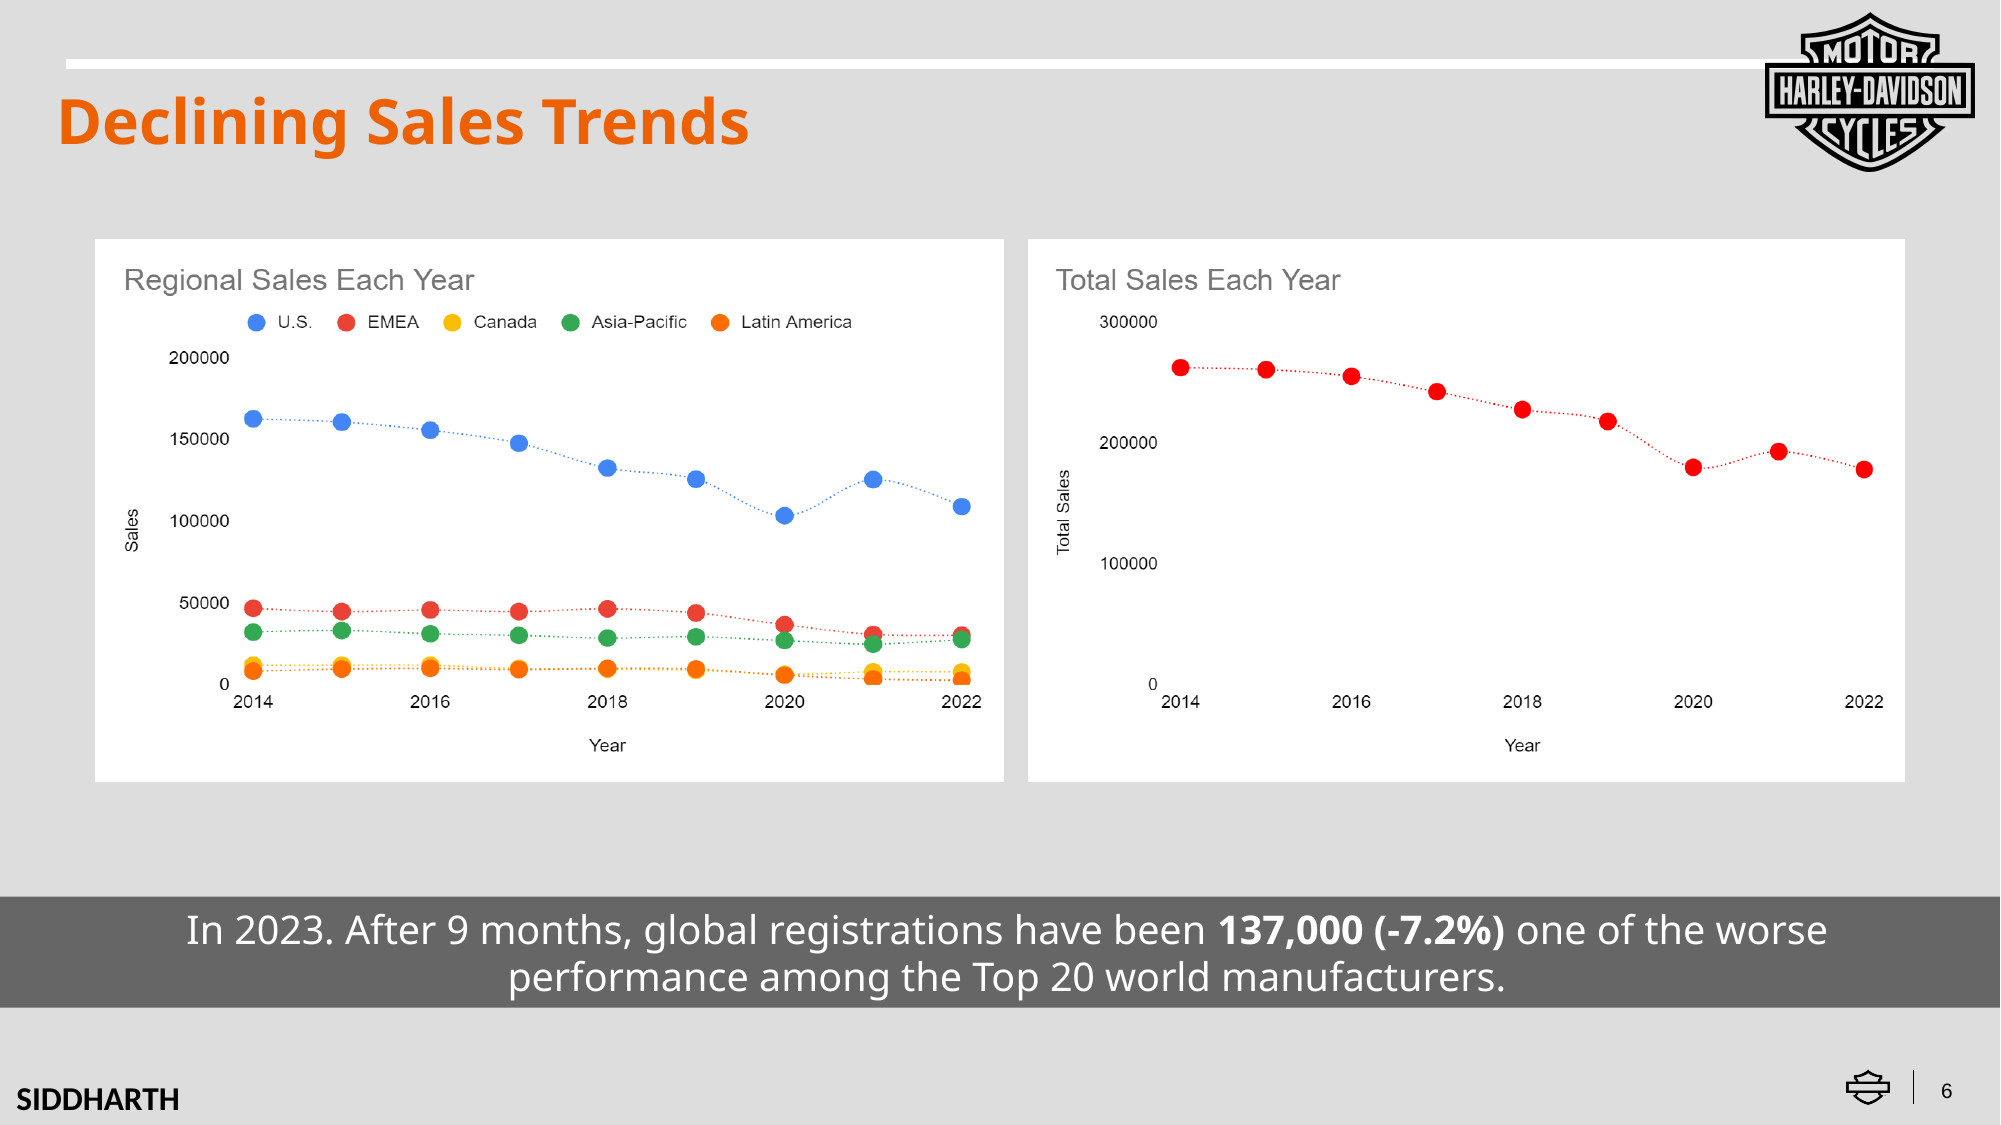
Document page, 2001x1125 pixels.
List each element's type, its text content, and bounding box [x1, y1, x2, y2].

picture [1765, 12, 1976, 172]
title Declining Sales Trends [53, 69, 1756, 270]
text_box SIDDHARTH [0, 1061, 197, 1125]
slide_number ‹#› [1934, 1077, 1968, 1125]
picture [1846, 1069, 1891, 1105]
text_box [0, 896, 2000, 1009]
picture [95, 239, 1004, 782]
picture [1028, 239, 1905, 782]
